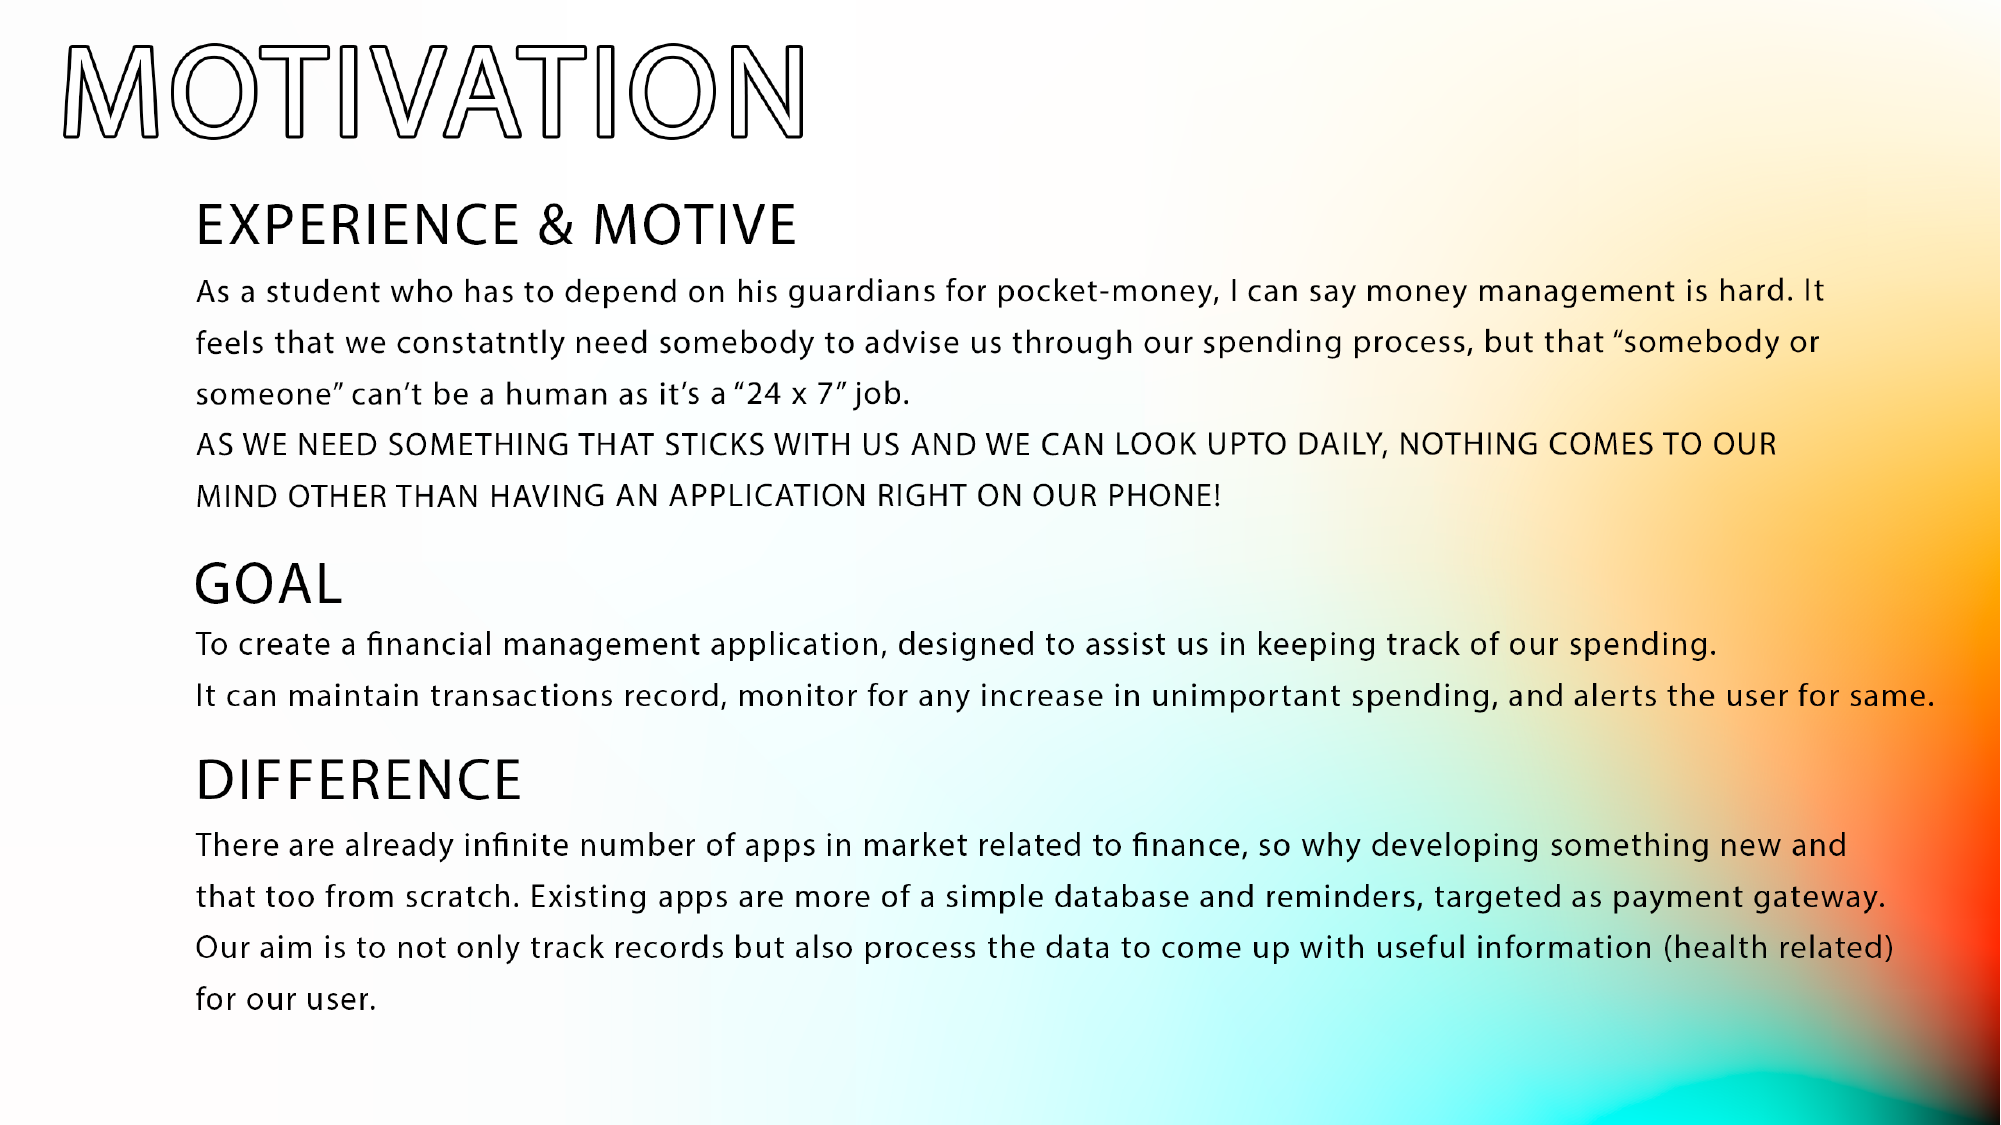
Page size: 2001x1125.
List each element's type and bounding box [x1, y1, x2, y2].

list [0, 0, 2000, 1125]
